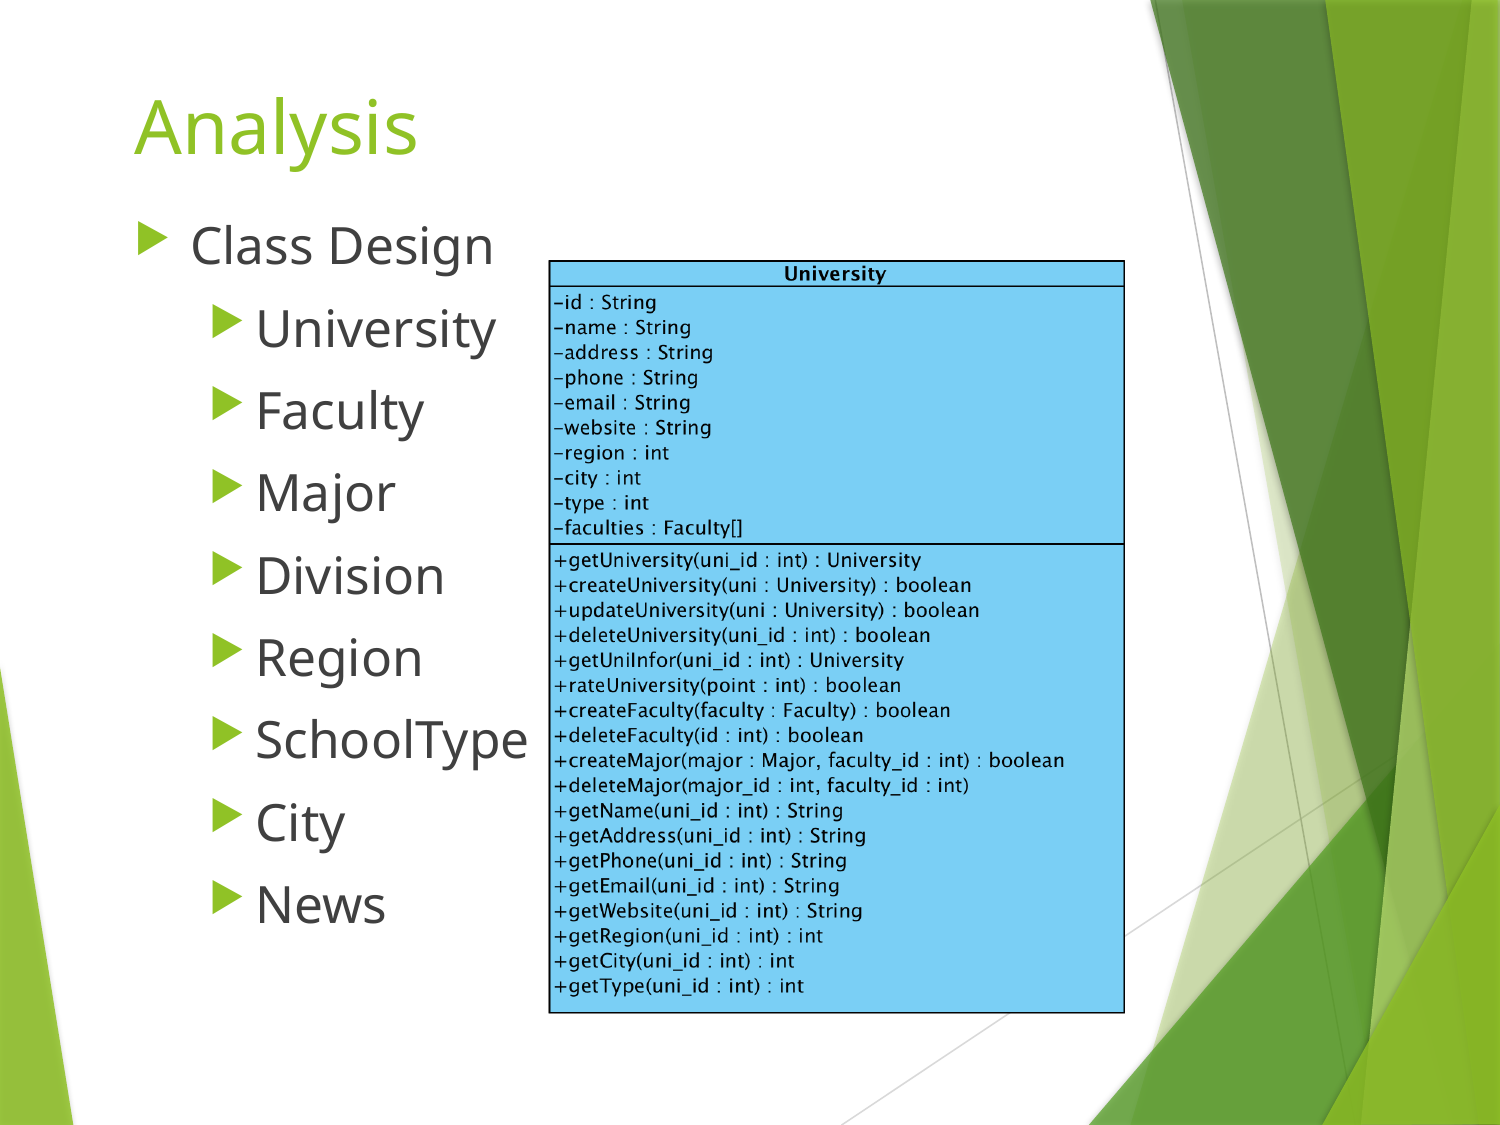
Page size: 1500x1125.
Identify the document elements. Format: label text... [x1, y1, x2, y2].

title Analysis [119, 71, 1161, 205]
picture [543, 256, 1127, 1015]
list Class Design University Faculty Major Division Region SchoolType City News [119, 205, 1179, 945]
